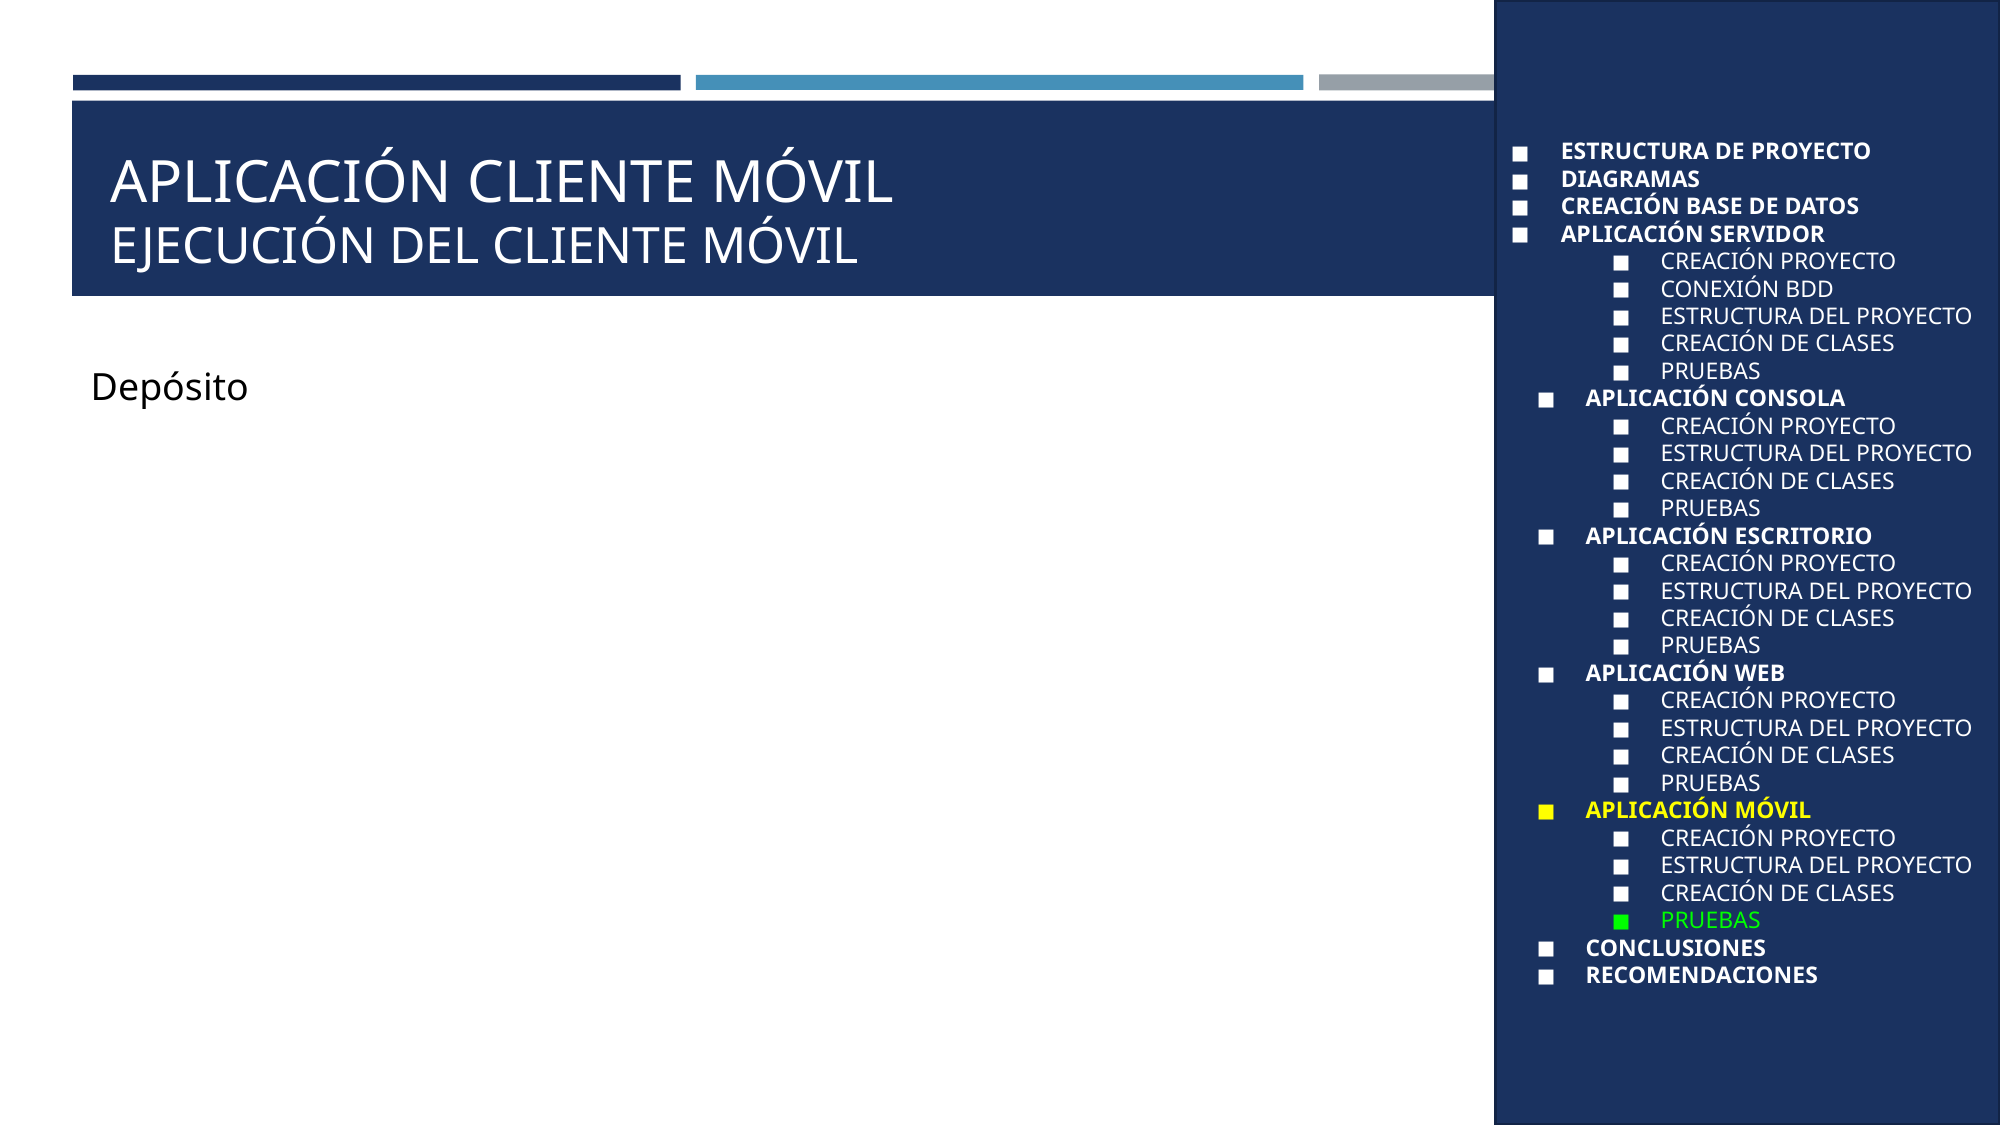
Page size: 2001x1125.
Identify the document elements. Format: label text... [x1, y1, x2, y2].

title APLICACIÓN CLIENTE MÓVIL EJECUCIÓN DEL CLIENTE MÓVIL [95, 115, 1486, 282]
list Depósito [75, 321, 1467, 450]
text_box ESTRUCTURA DE PROYECTO DIAGRAMAS CREACIÓN BASE DE DATOS APLICACIÓN SERVIDOR CREACIÓN PROYECTO CONEXIÓN BDD ESTRUCTURA DEL PROYECTO CREACIÓN DE CLASES PRUEBAS APLICACIÓN CONSOLA CREACIÓN PROYECTO ESTRUCTURA DEL PROYECTO CREACIÓN DE CLASES PRUEBAS APLICACIÓN ESCRITORIO CREACIÓN PROYECTO ESTRUCTURA DEL PROYECTO CREACIÓN DE CLASES PRUEBAS APLICACIÓN WEB CREACIÓN PROYECTO ESTRUCTURA DEL PROYECTO CREACIÓN DE CLASES PRUEBAS APLICACIÓN MÓVIL CREACIÓN PROYECTO ESTRUCTURA DEL PROYECTO CREACIÓN DE CLASES PRUEBAS CONCLUSIONES RECOMENDACIONES [1495, 0, 2000, 1125]
